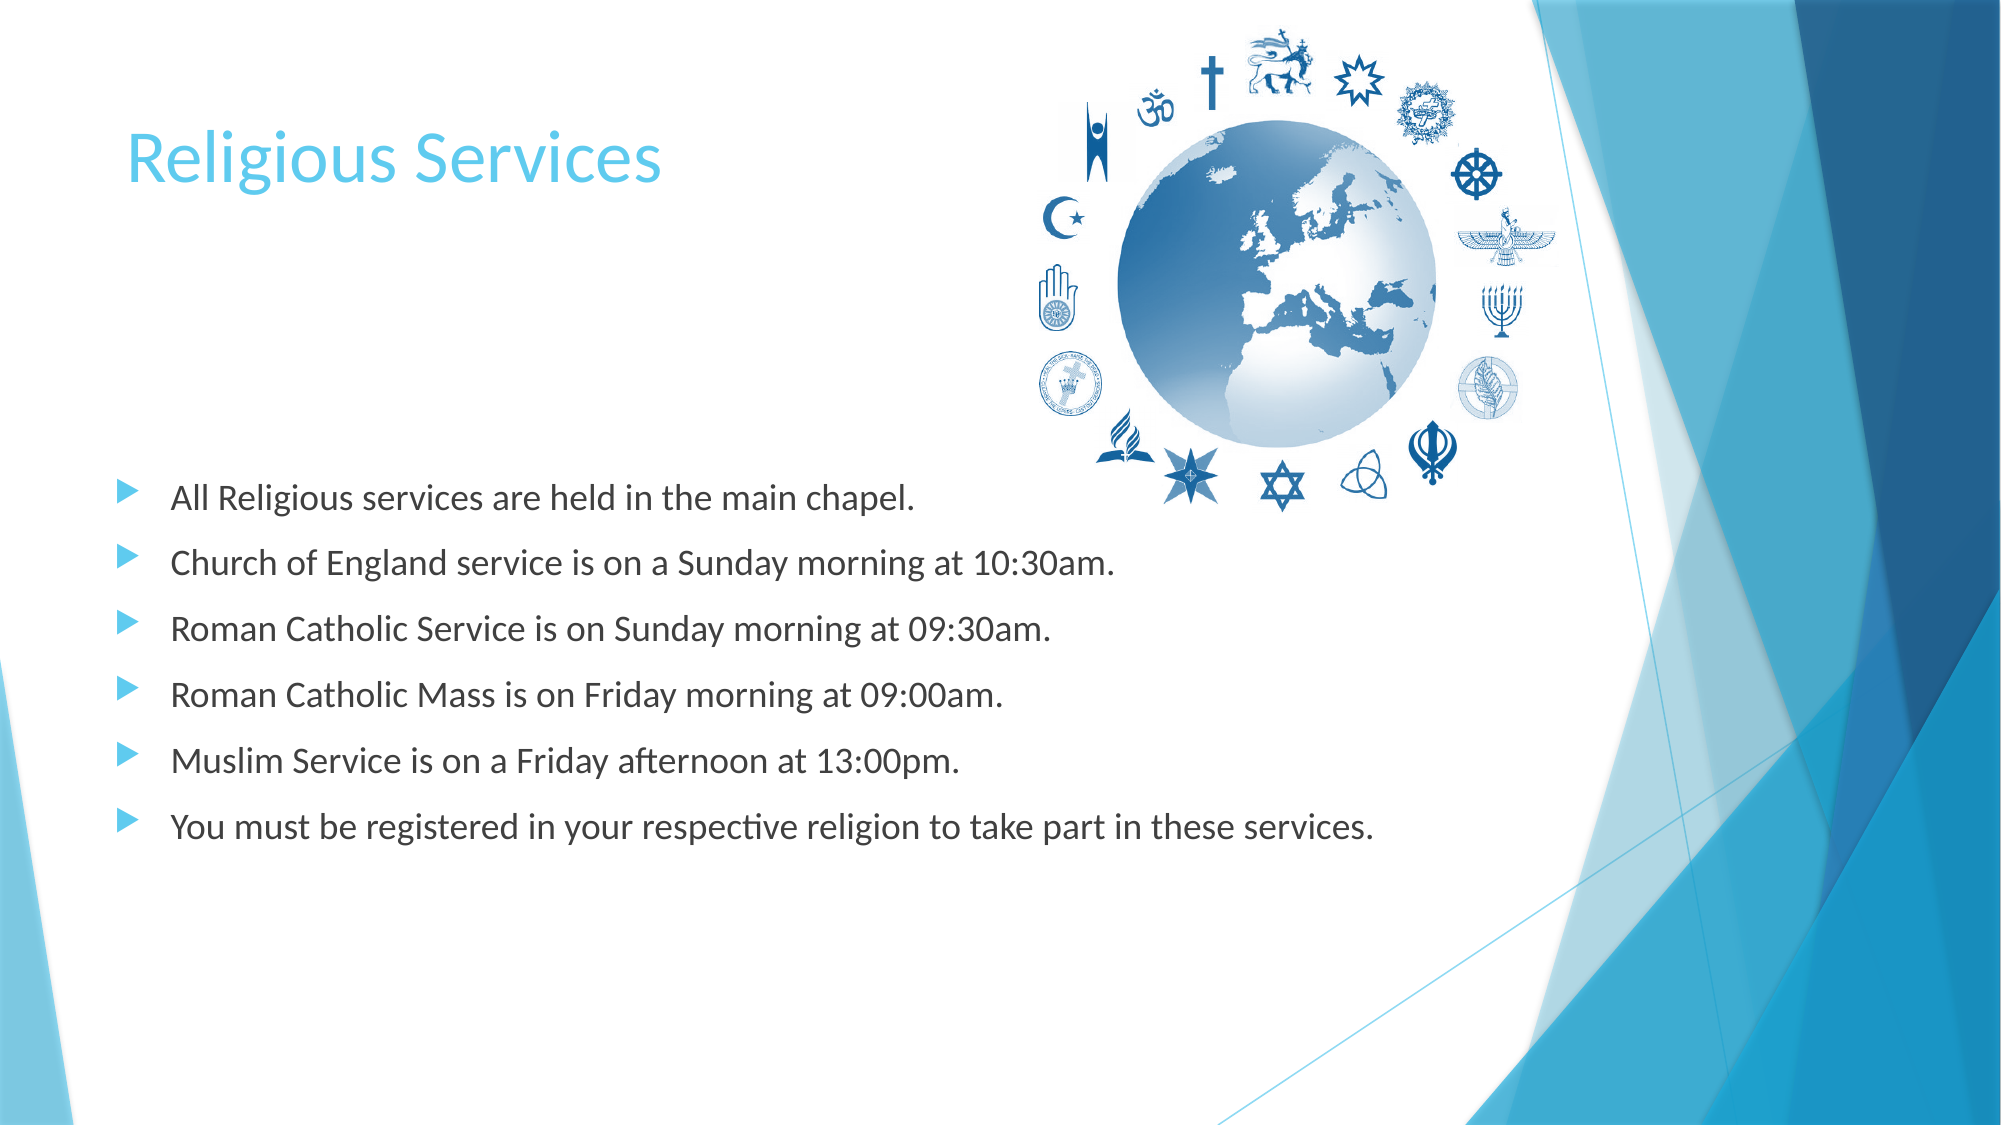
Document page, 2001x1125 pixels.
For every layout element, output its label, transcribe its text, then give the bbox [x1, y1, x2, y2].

title Religious Services [111, 99, 1032, 317]
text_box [1037, 25, 1559, 518]
list All Religious services are held in the main chapel. Church of England service is on a Sunday morning at 10:30am. Roman Catholic Service is on Sunday morning at 09:30am. Roman Catholic Mass is on Friday morning at 09:00am. Muslim Service is on a Friday afternoon at 13:00pm. You must be registered in your respective religion to take part in these services. [99, 464, 1510, 1102]
